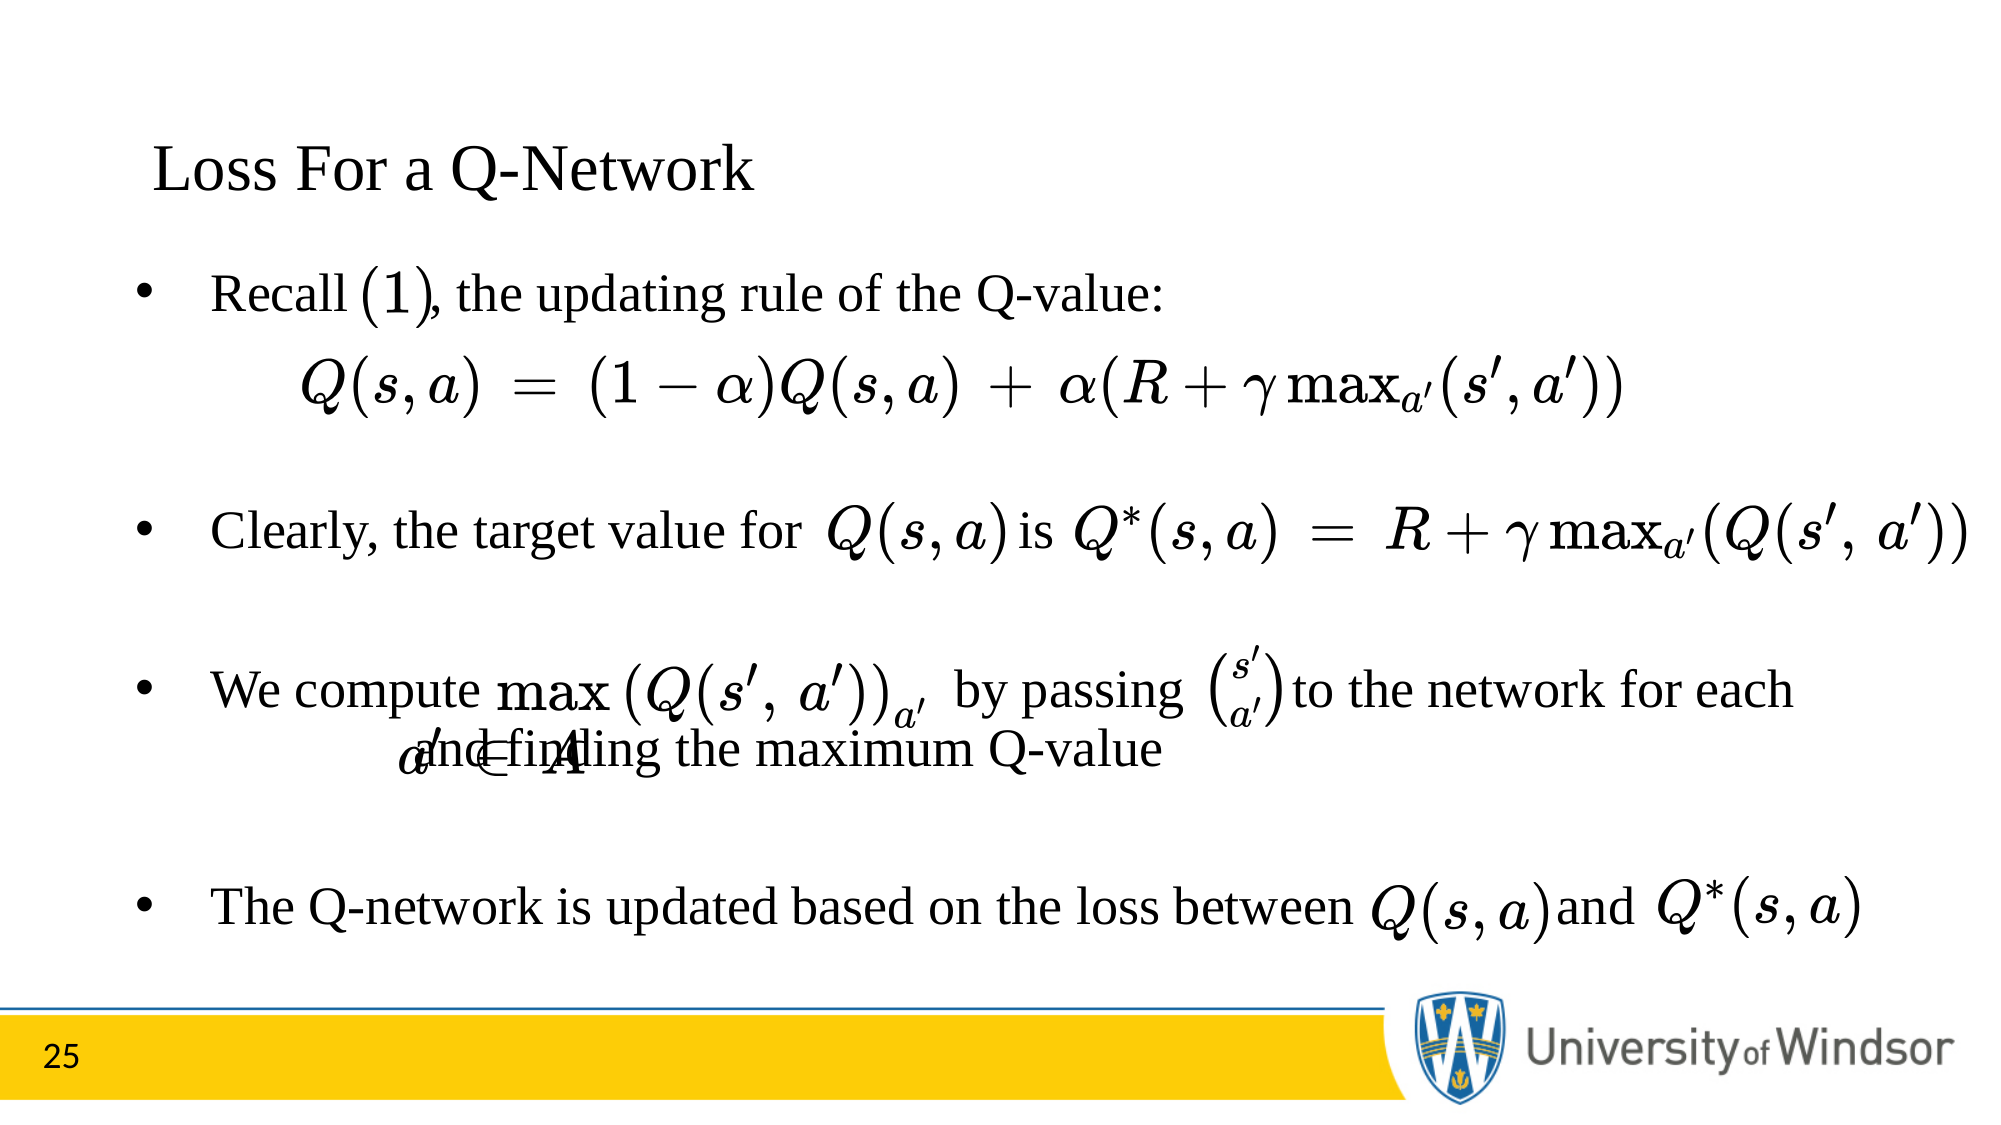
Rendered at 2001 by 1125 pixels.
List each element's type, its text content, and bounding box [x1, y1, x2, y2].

text_box Loss For a Q-Network [137, 59, 1863, 256]
text_box Recall , the updating rule of the Q-value: Clearly, the target value for is We compute by passing to the network for each and finding the maximum Q-value The Q-network is updated based on the loss between and [121, 256, 2000, 971]
picture [1200, 645, 1291, 728]
picture [396, 663, 930, 777]
picture [1072, 501, 1972, 565]
picture [0, 974, 2000, 1125]
picture [357, 266, 437, 328]
picture [299, 355, 1627, 418]
text_box 25 [27, 1023, 136, 1091]
picture [1655, 875, 1865, 938]
picture [1369, 881, 1555, 944]
picture [825, 502, 1011, 564]
